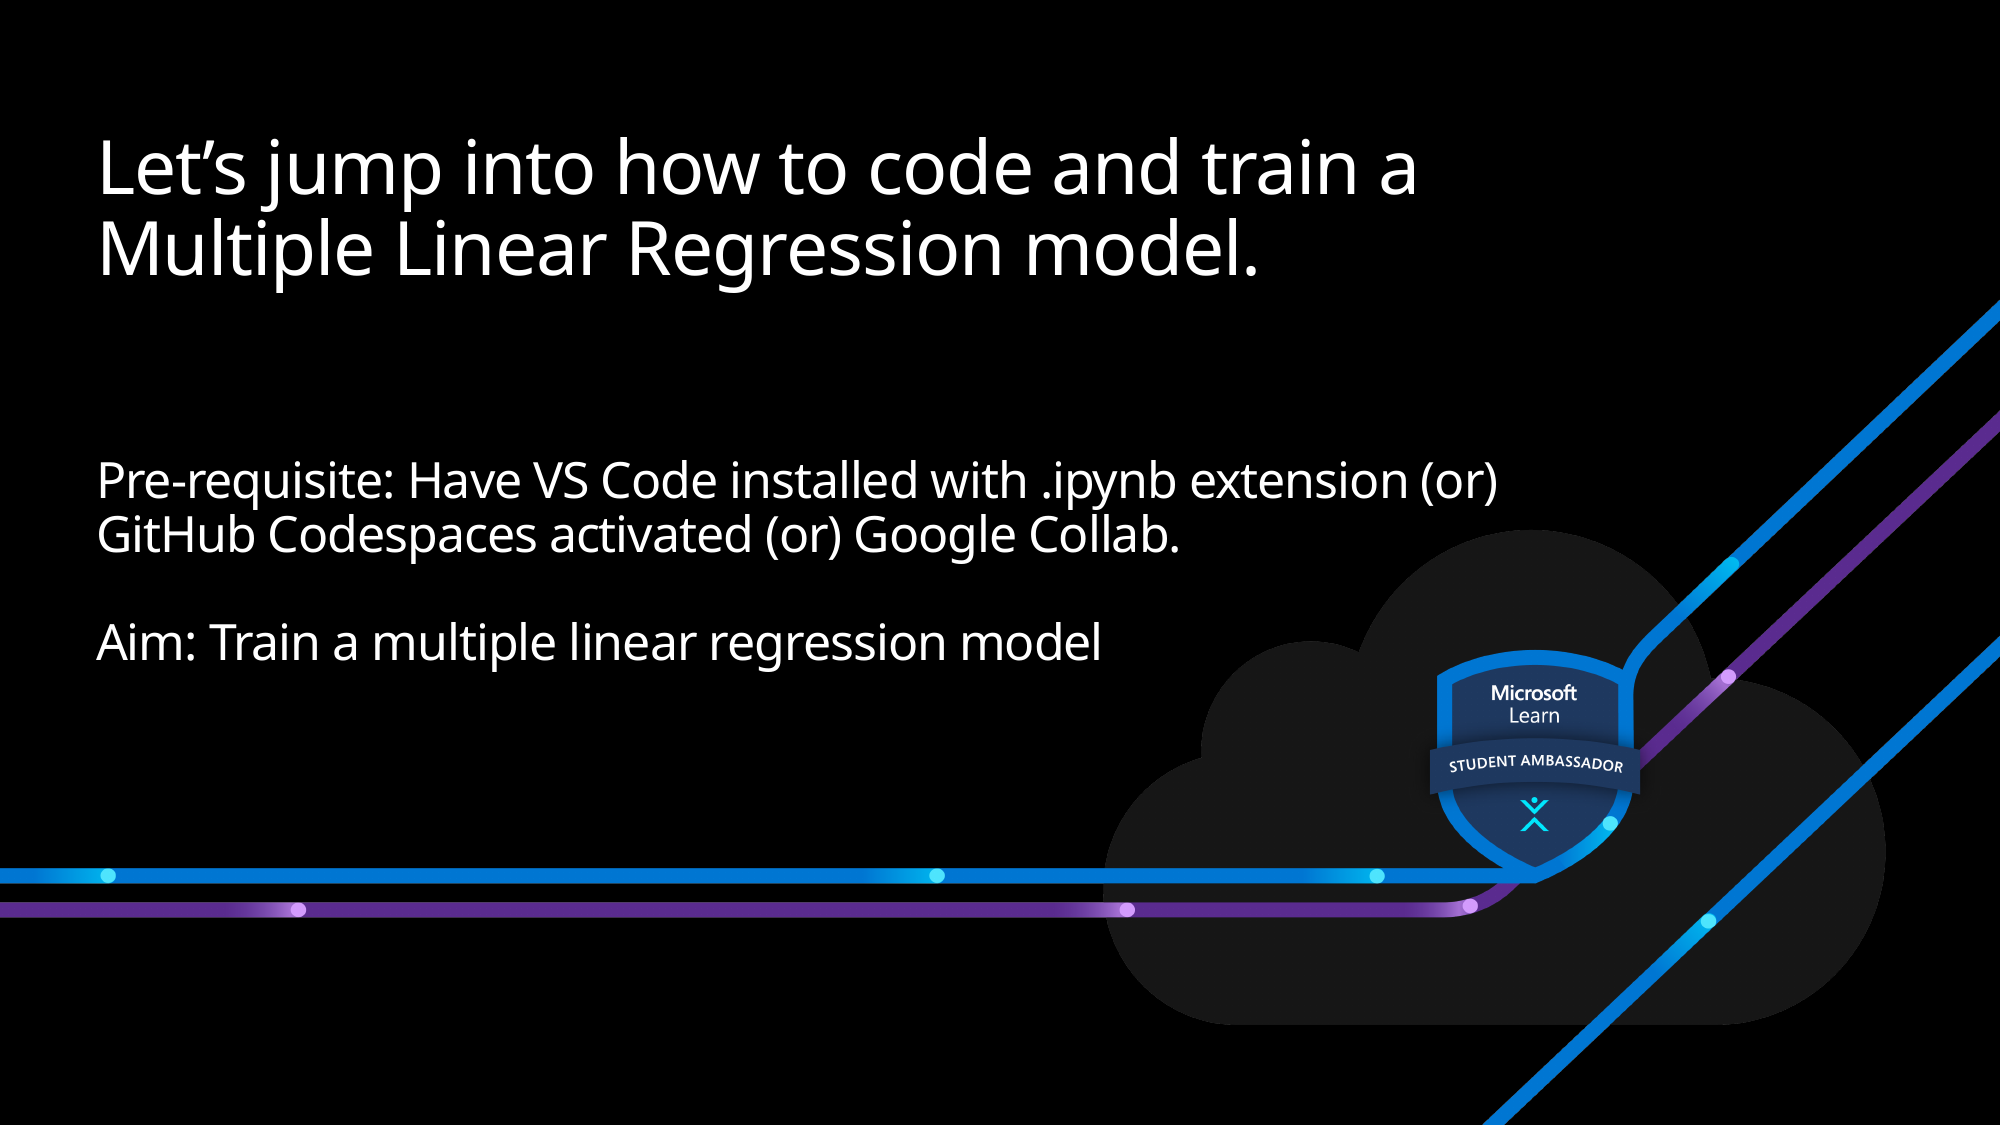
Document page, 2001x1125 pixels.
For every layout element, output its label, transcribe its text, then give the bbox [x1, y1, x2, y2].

text_box Pre-requisite: Have VS Code installed with .ipynb extension (or) GitHub Codespaces activated (or) Google Collab. Aim: Train a multiple linear regression model [95, 455, 1596, 672]
picture [0, 120, 2000, 1125]
title Let’s jump into how to code and train a Multiple Linear Regression model. [96, 127, 1596, 292]
